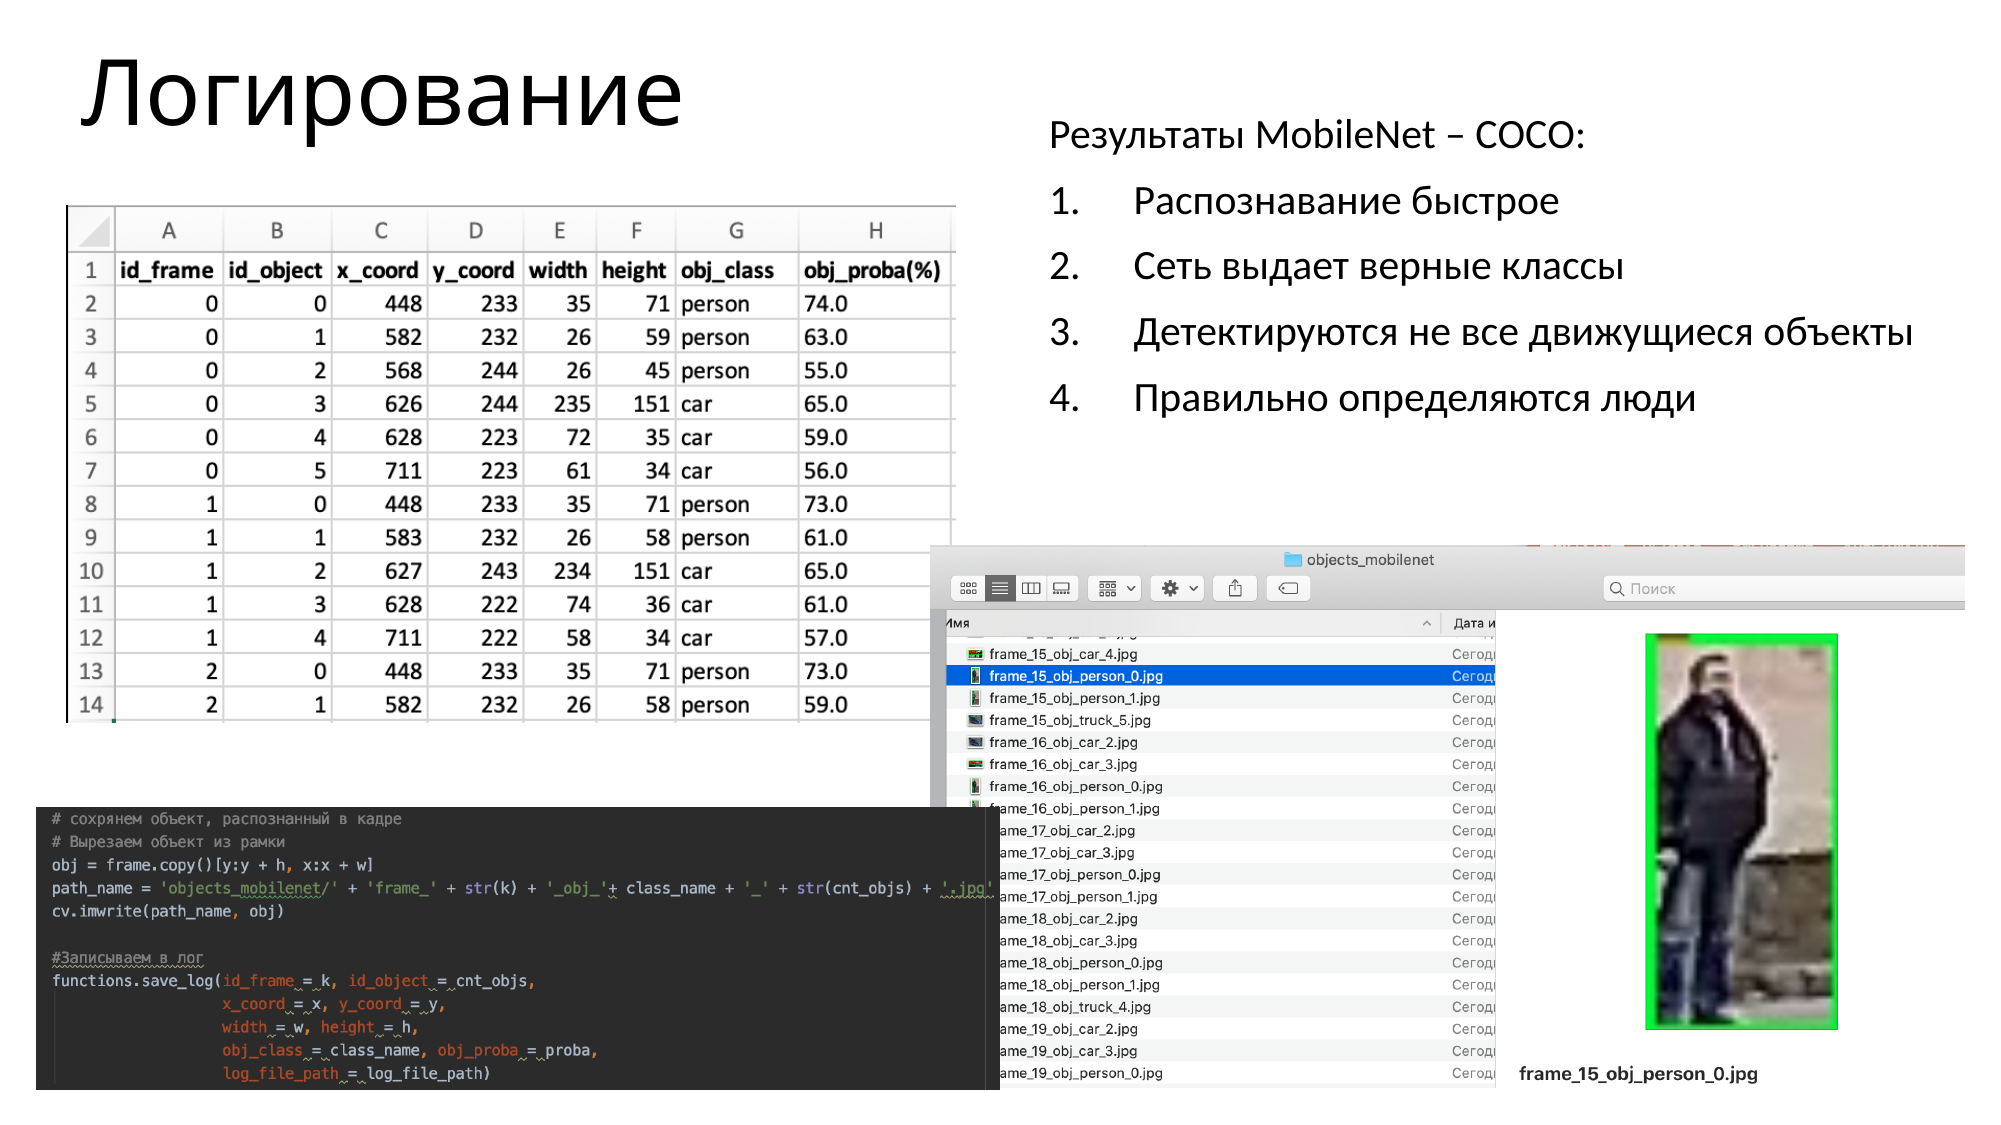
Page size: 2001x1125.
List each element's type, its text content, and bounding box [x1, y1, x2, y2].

text_box Результаты MobileNet – COCO: Распознавание быстрое Сеть выдает верные классы Детектируются не все движущиеся объекты Правильно определяются люди [1034, 104, 1964, 502]
title Логирование [66, 35, 1792, 156]
picture [36, 205, 1965, 1090]
